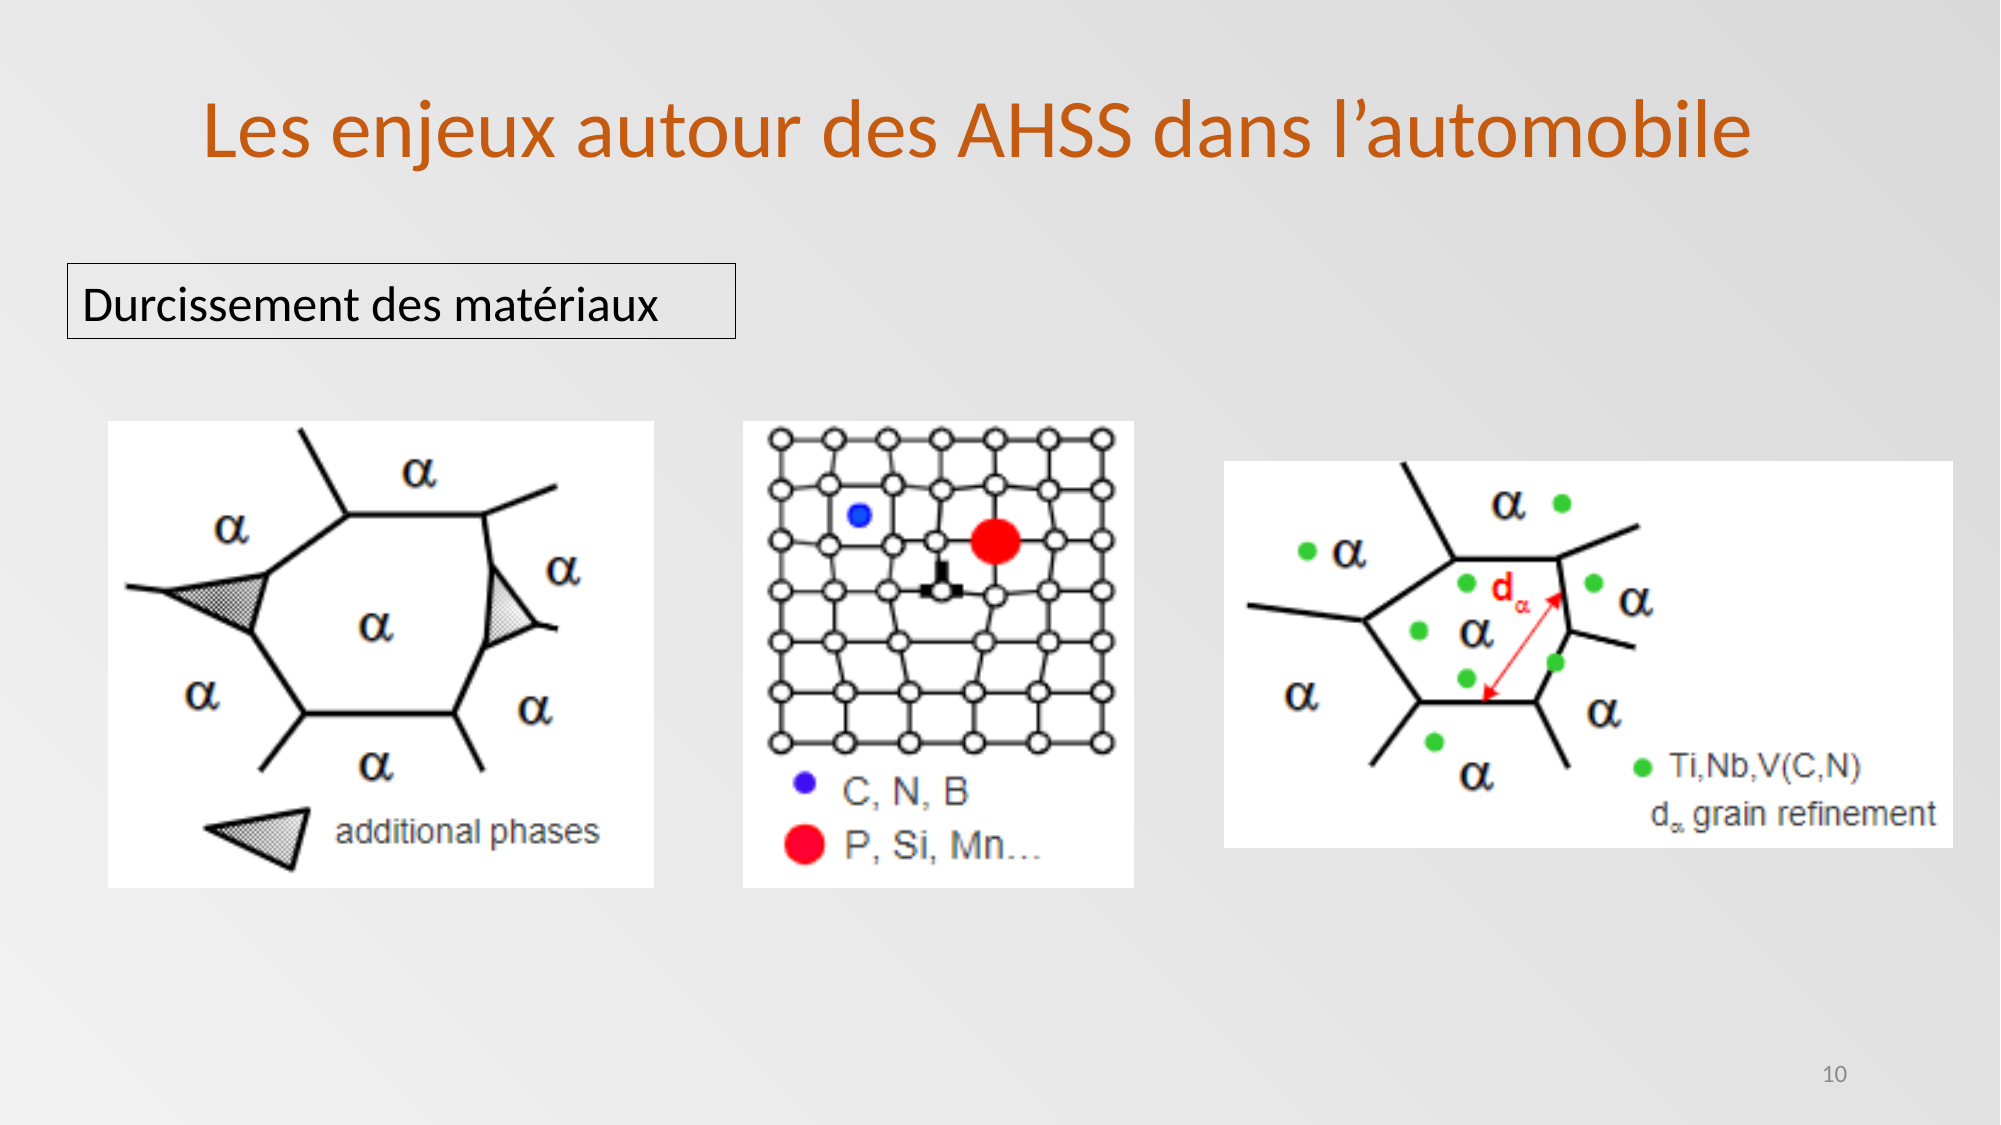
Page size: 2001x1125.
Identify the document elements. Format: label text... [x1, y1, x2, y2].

slide_number 10 [1412, 1042, 1863, 1103]
text_box Les enjeux autour des AHSS dans l’automobile [94, 0, 1863, 183]
picture [108, 421, 654, 888]
text_box Durcissement des matériaux [67, 263, 736, 339]
picture [1224, 461, 1953, 848]
picture [743, 421, 1134, 888]
